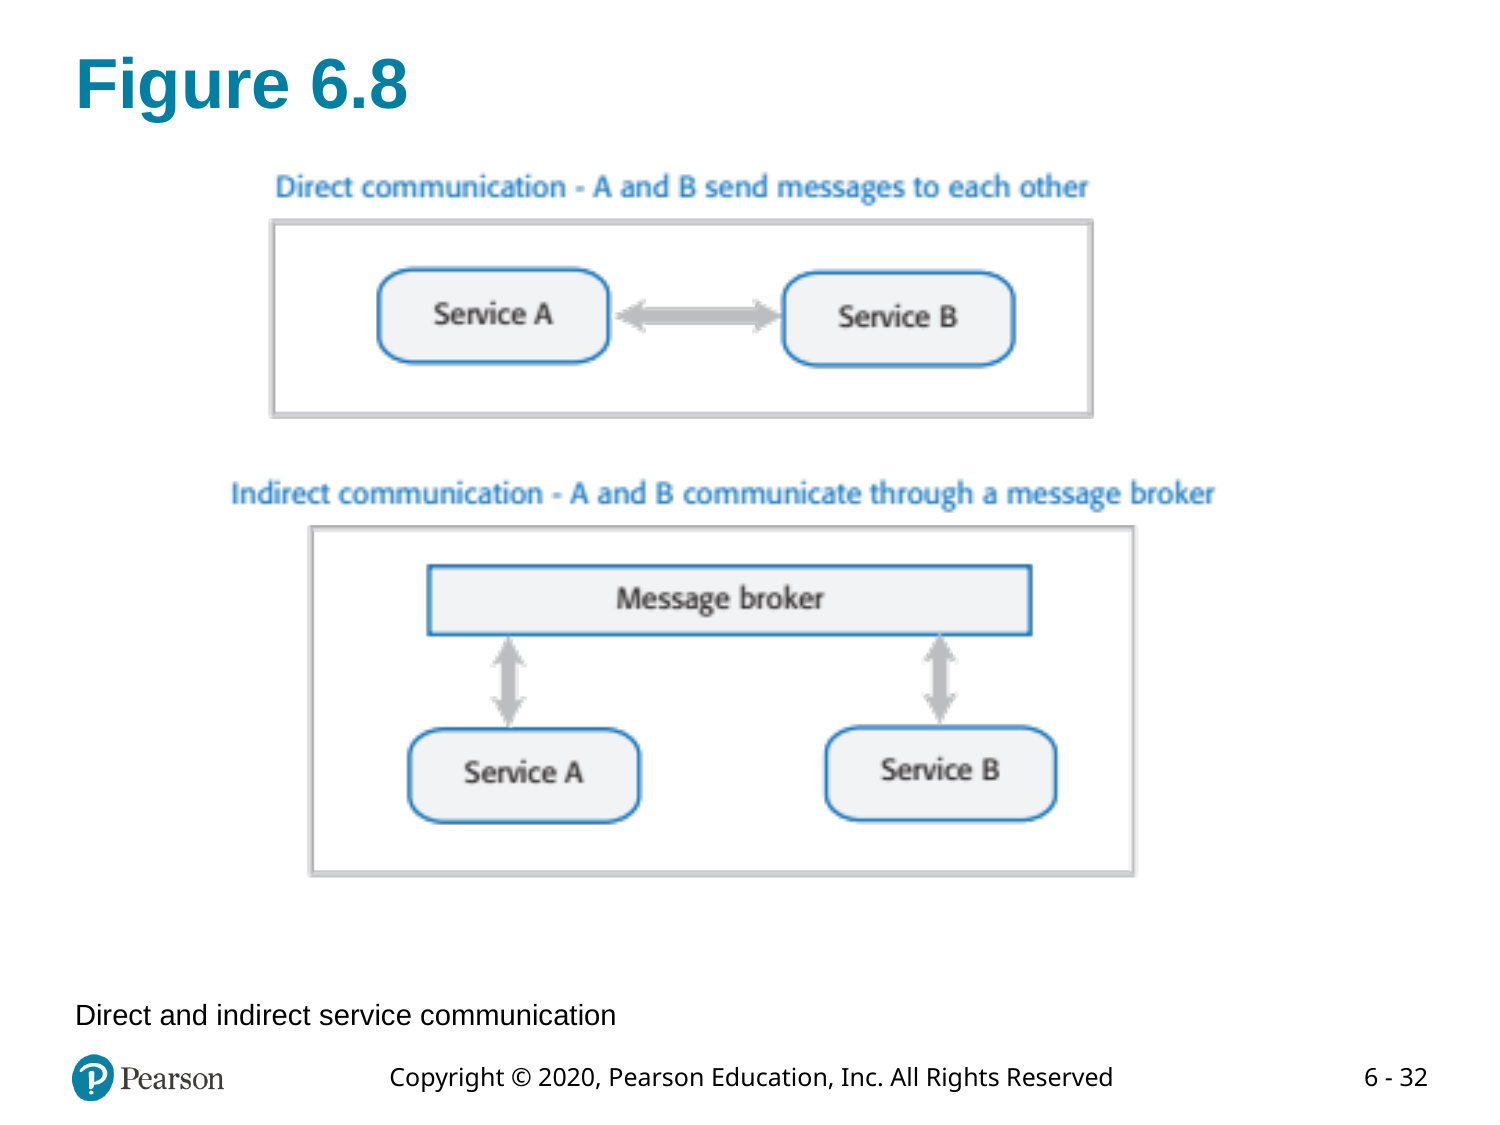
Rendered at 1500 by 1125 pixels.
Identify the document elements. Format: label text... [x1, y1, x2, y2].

picture [81, 1064, 107, 1089]
picture [72, 1087, 83, 1101]
list Direct and indirect service communication [75, 880, 1425, 1031]
picture [199, 126, 1238, 907]
picture [99, 1054, 224, 1101]
picture [72, 1054, 89, 1072]
title Figure 6.8 [75, 37, 1425, 213]
